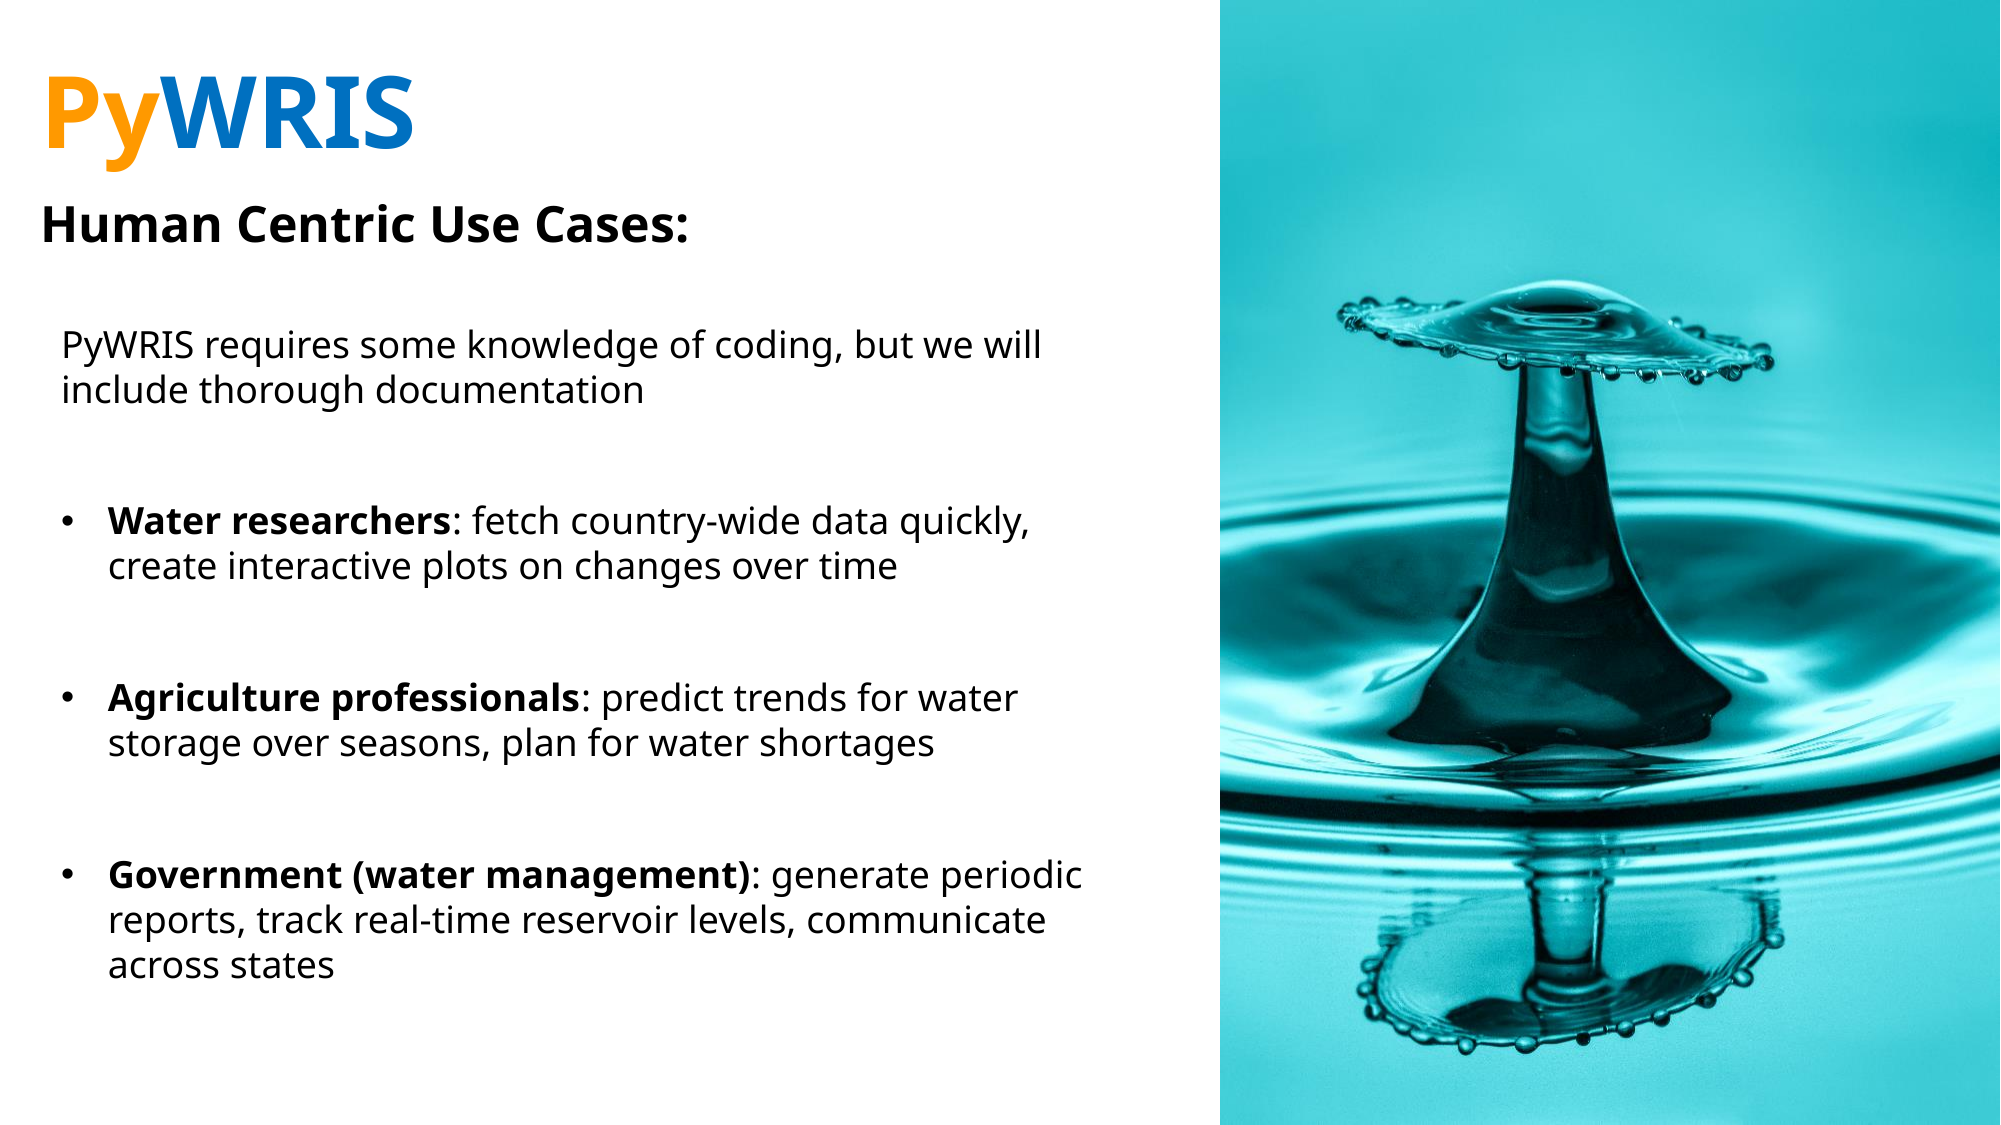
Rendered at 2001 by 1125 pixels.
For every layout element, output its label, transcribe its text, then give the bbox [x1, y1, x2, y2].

picture [1219, 0, 2000, 1125]
text_box PyWRIS requires some knowledge of coding, but we will include thorough documentation Water researchers: fetch country-wide data quickly, create interactive plots on changes over time Agriculture professionals: predict trends for water storage over seasons, plan for water shortages Government (water management): generate periodic reports, track real-time reservoir levels, communicate across states [46, 313, 1152, 1055]
text_box PyWRIS [25, 40, 1026, 176]
text_box Human Centric Use Cases: [25, 184, 1036, 260]
